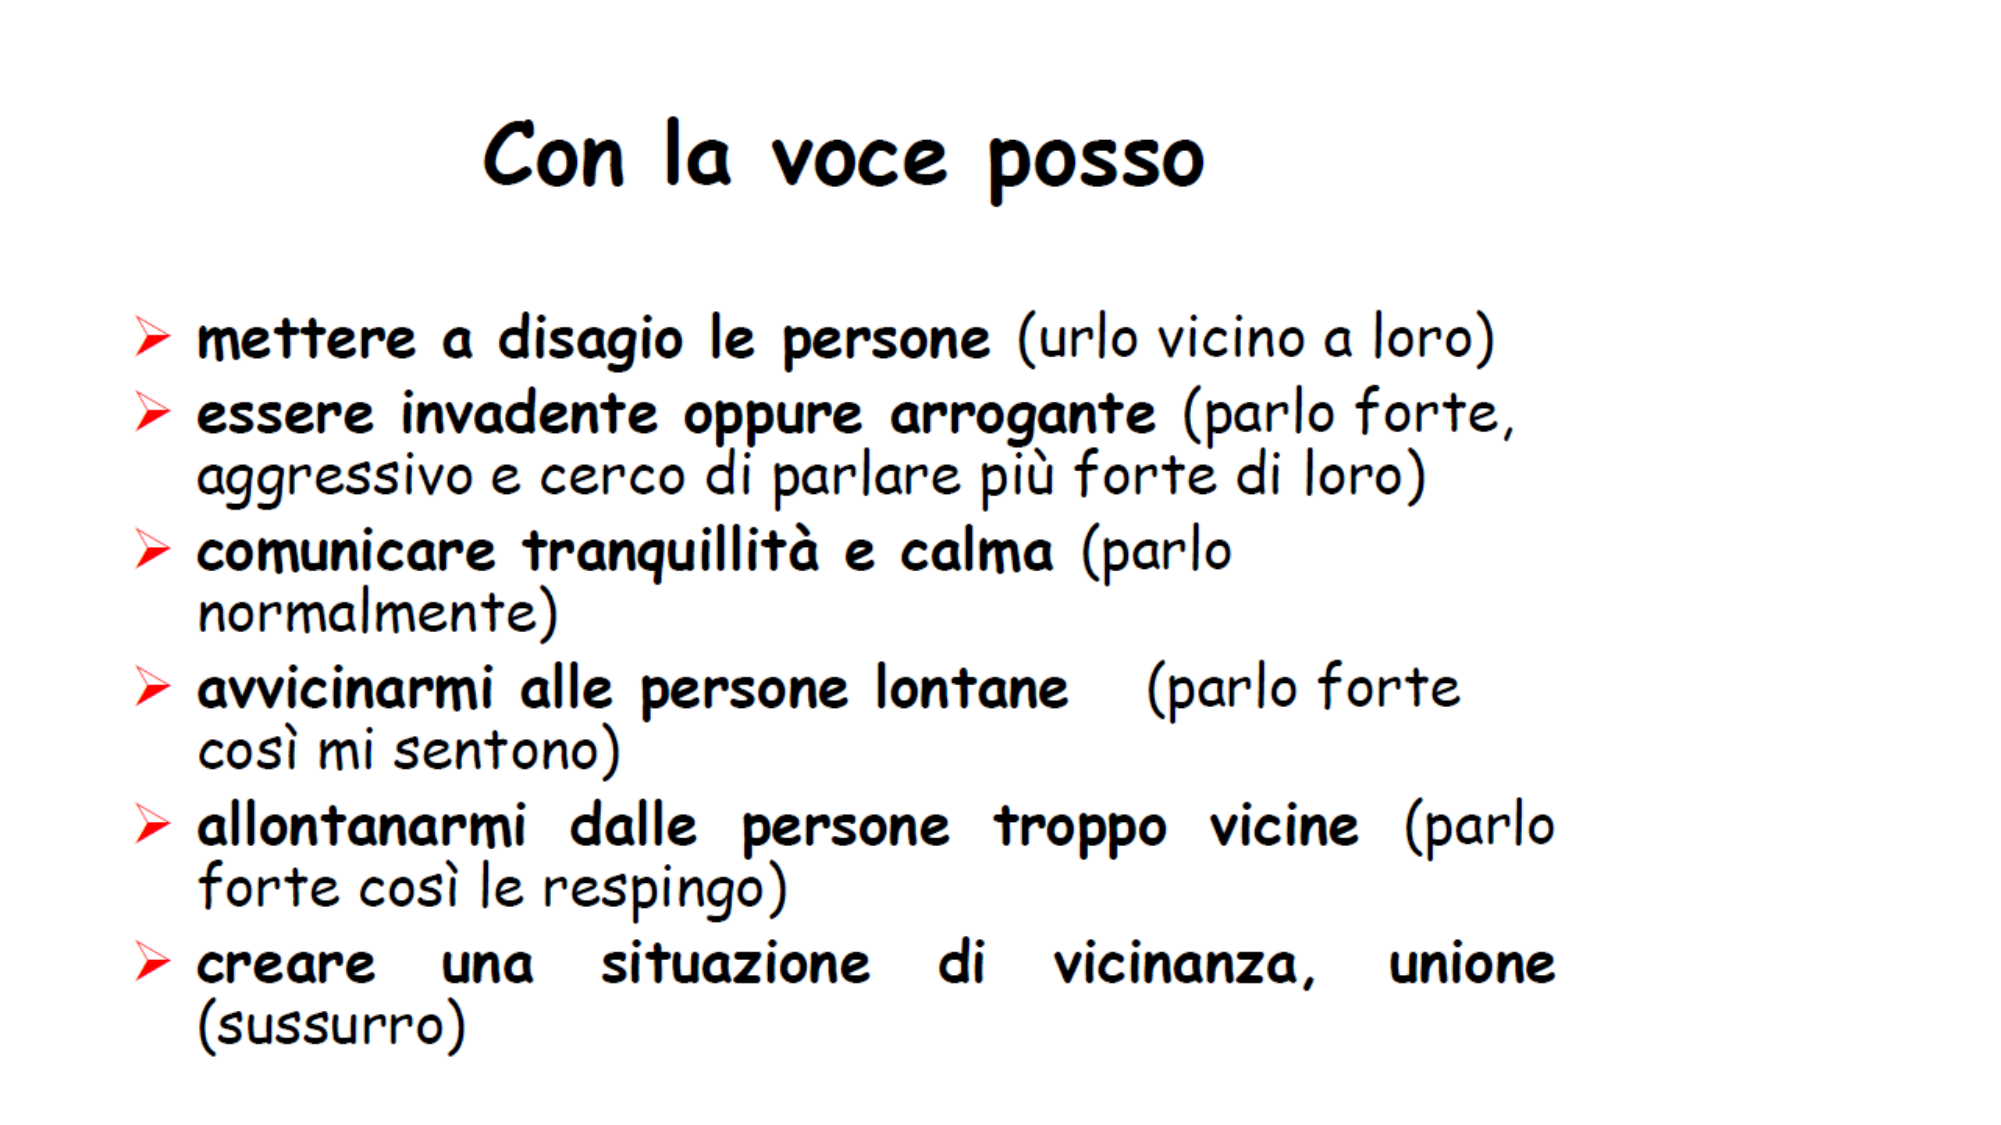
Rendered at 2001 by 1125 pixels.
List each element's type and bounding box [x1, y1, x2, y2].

picture [78, 51, 1626, 1075]
